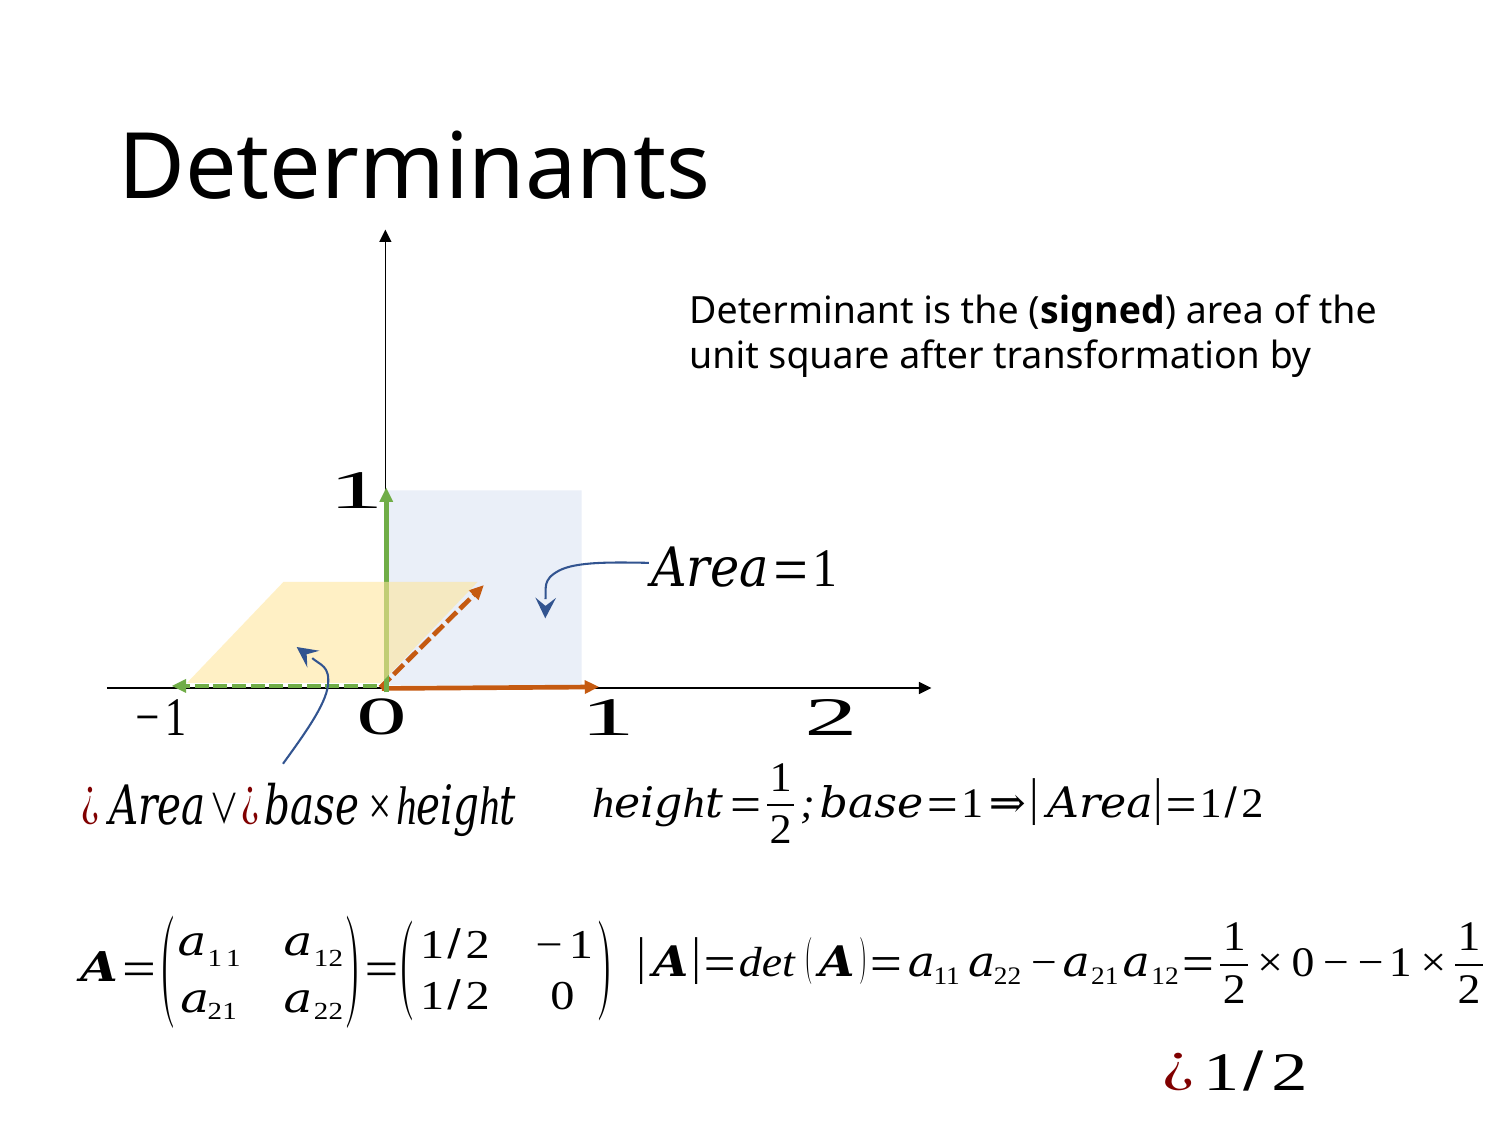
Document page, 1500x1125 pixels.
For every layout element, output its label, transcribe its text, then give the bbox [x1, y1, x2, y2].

text_box [282, 693, 328, 765]
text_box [171, 487, 599, 693]
text_box [599, 561, 649, 590]
title Determinants [103, 59, 1397, 278]
